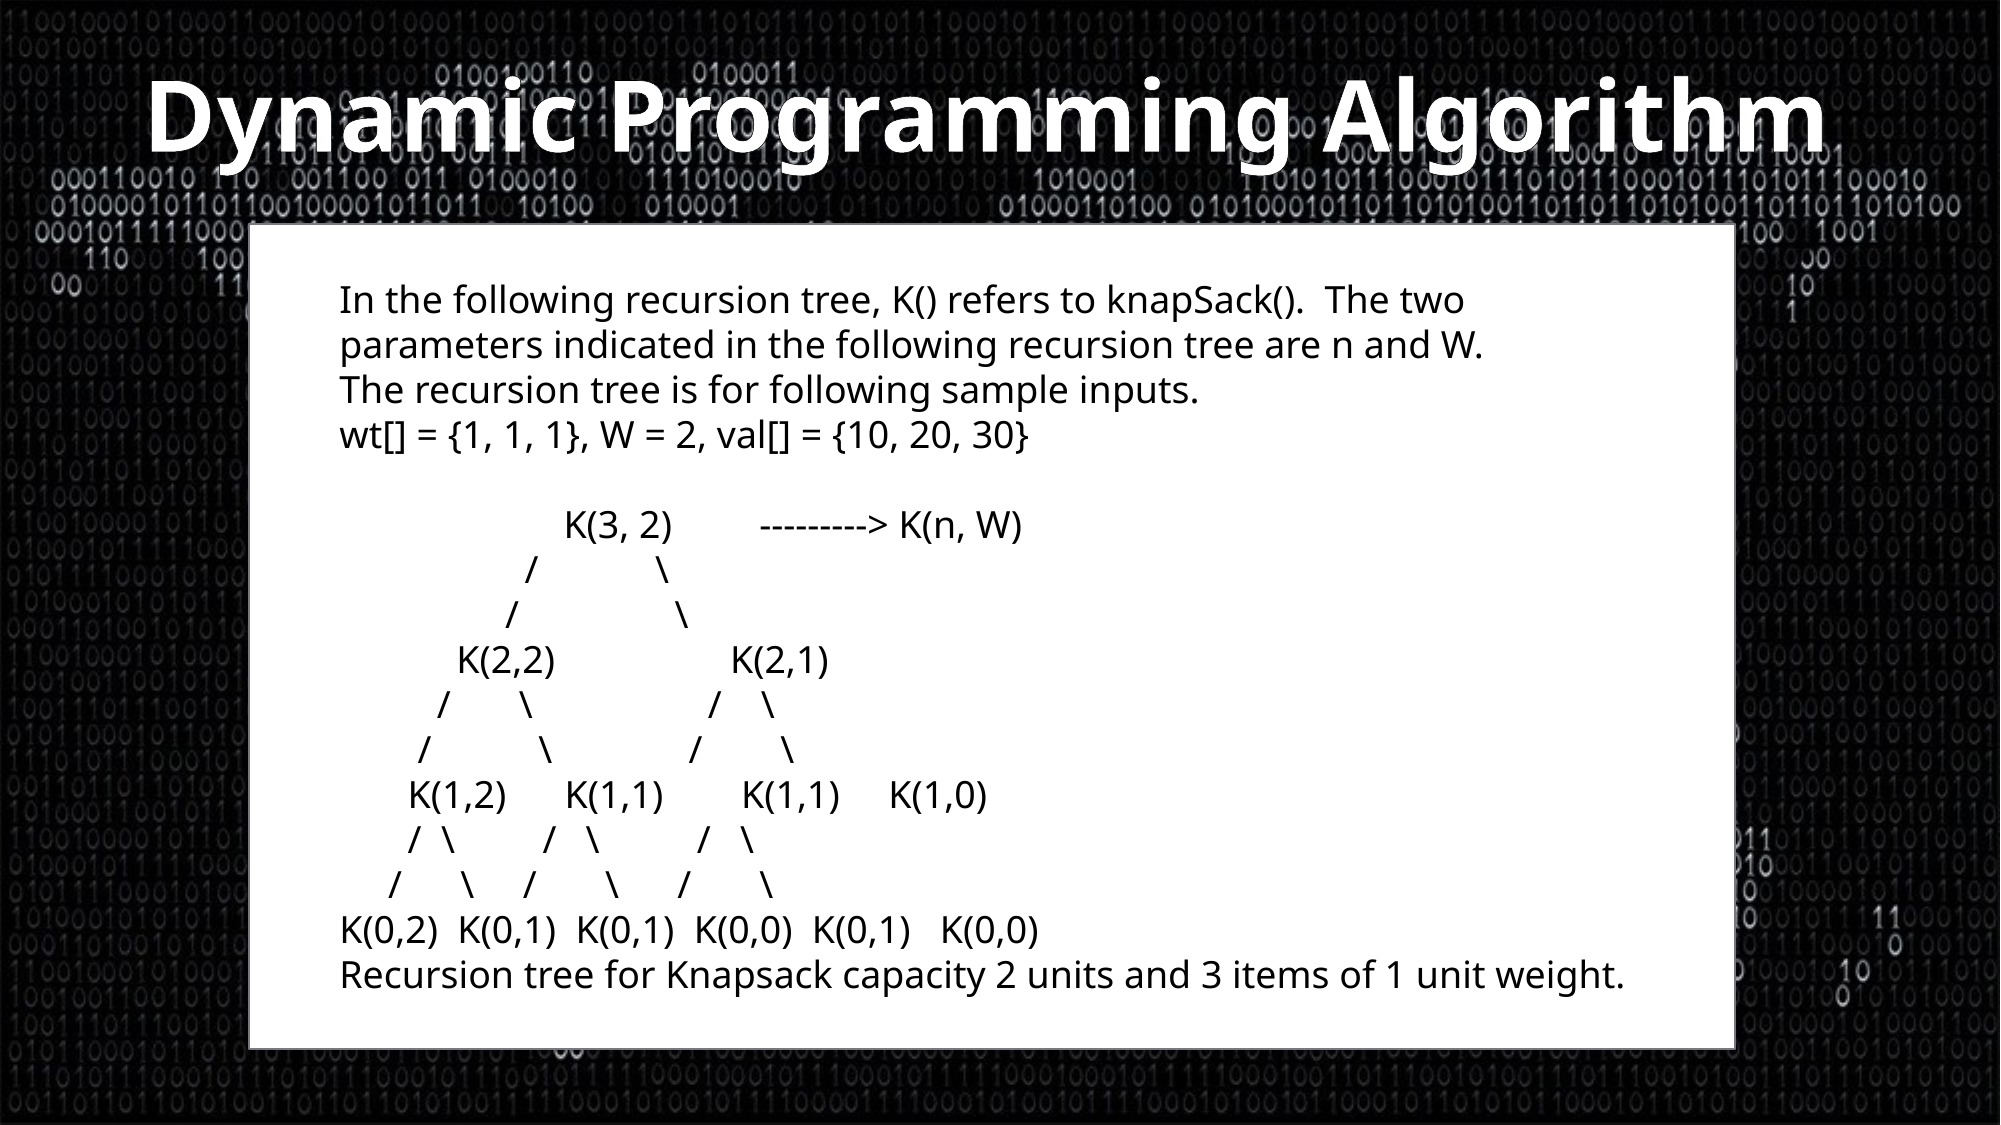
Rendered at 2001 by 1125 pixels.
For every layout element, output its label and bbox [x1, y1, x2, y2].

list [0, 0, 2000, 1125]
